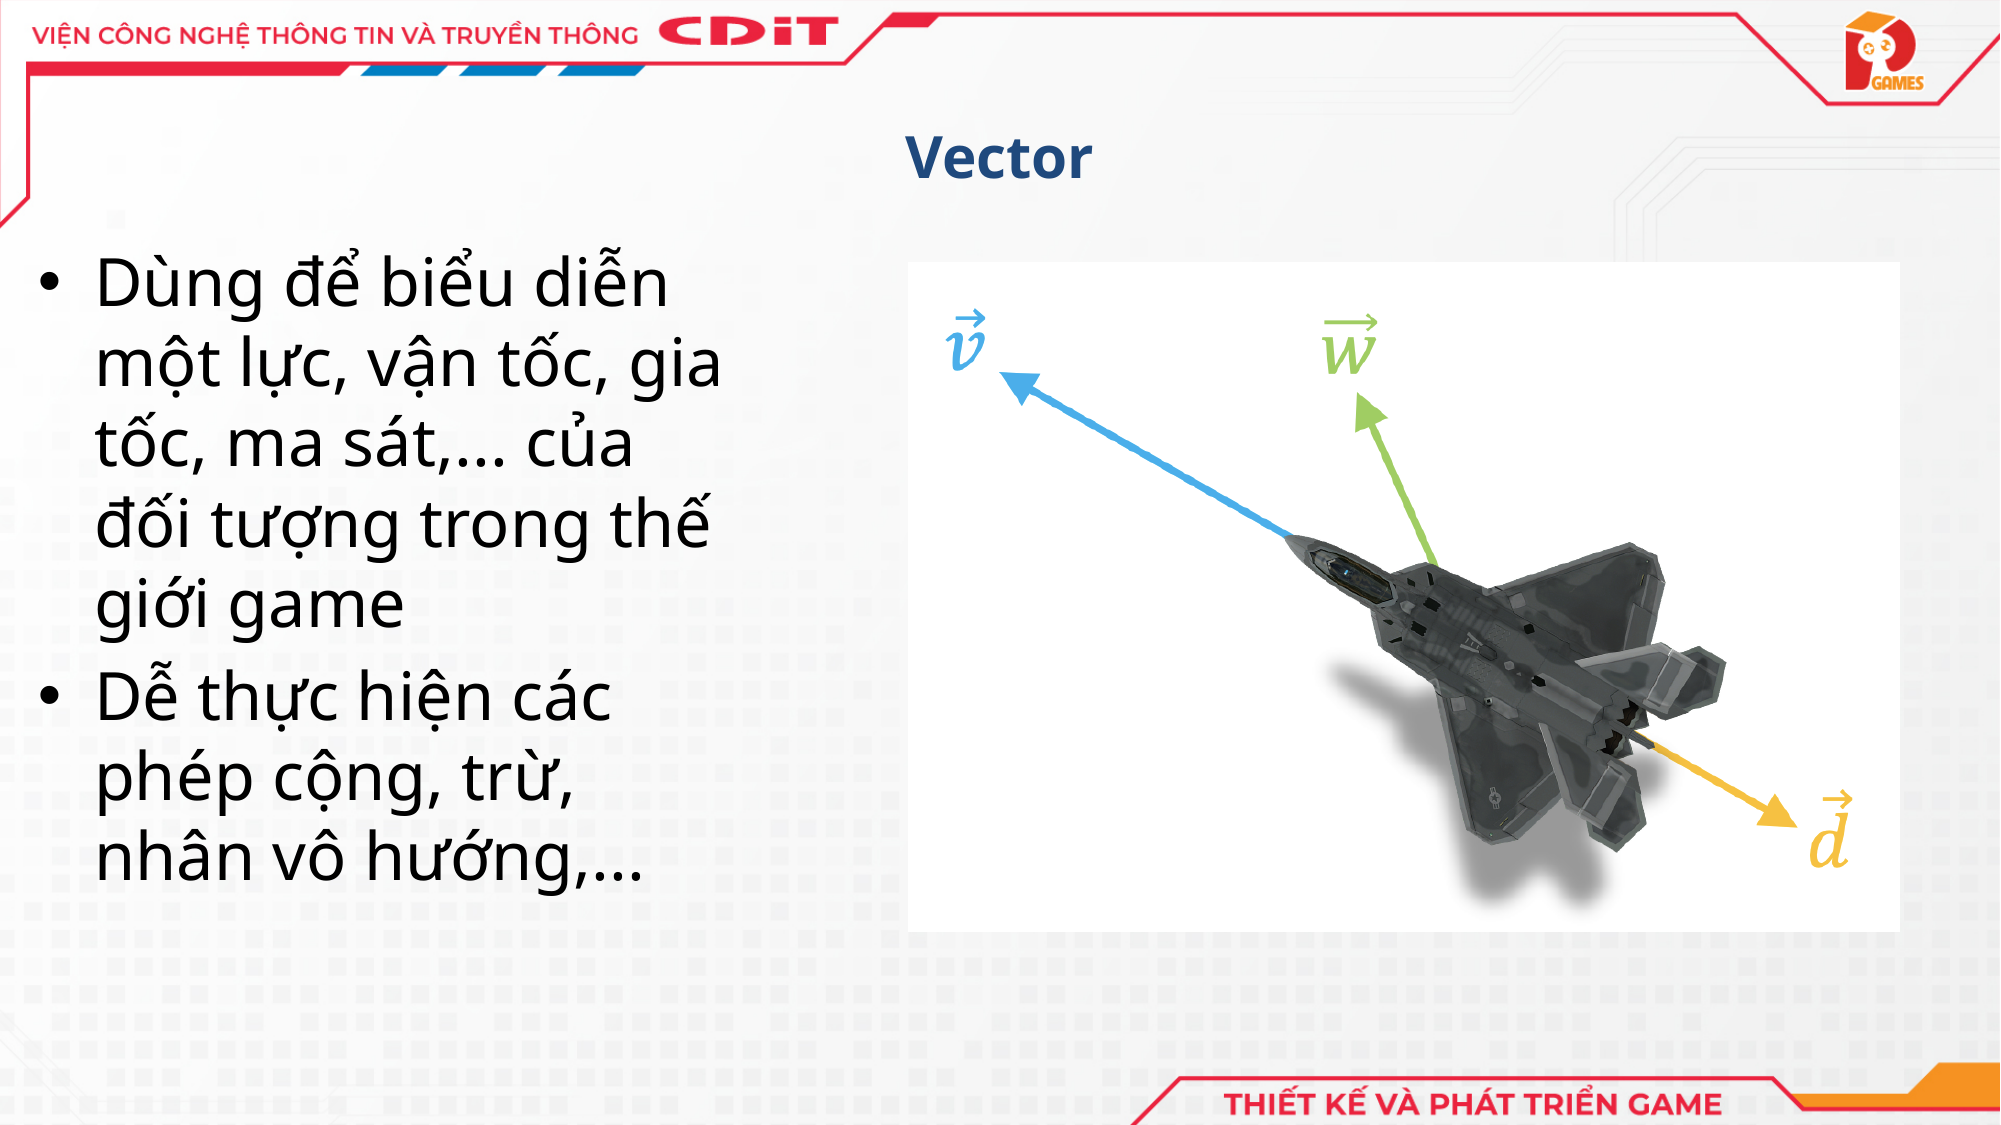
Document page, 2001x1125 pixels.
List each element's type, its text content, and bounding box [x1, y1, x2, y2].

title Vector [350, 78, 1650, 233]
picture [0, 0, 2000, 1125]
list Dùng để biểu diễn một lực, vận tốc, gia tốc, ma sát,... của đối tượng trong thế giới game Dễ thực hiện các phép cộng, trừ, nhân vô hướng,... [22, 232, 763, 1083]
